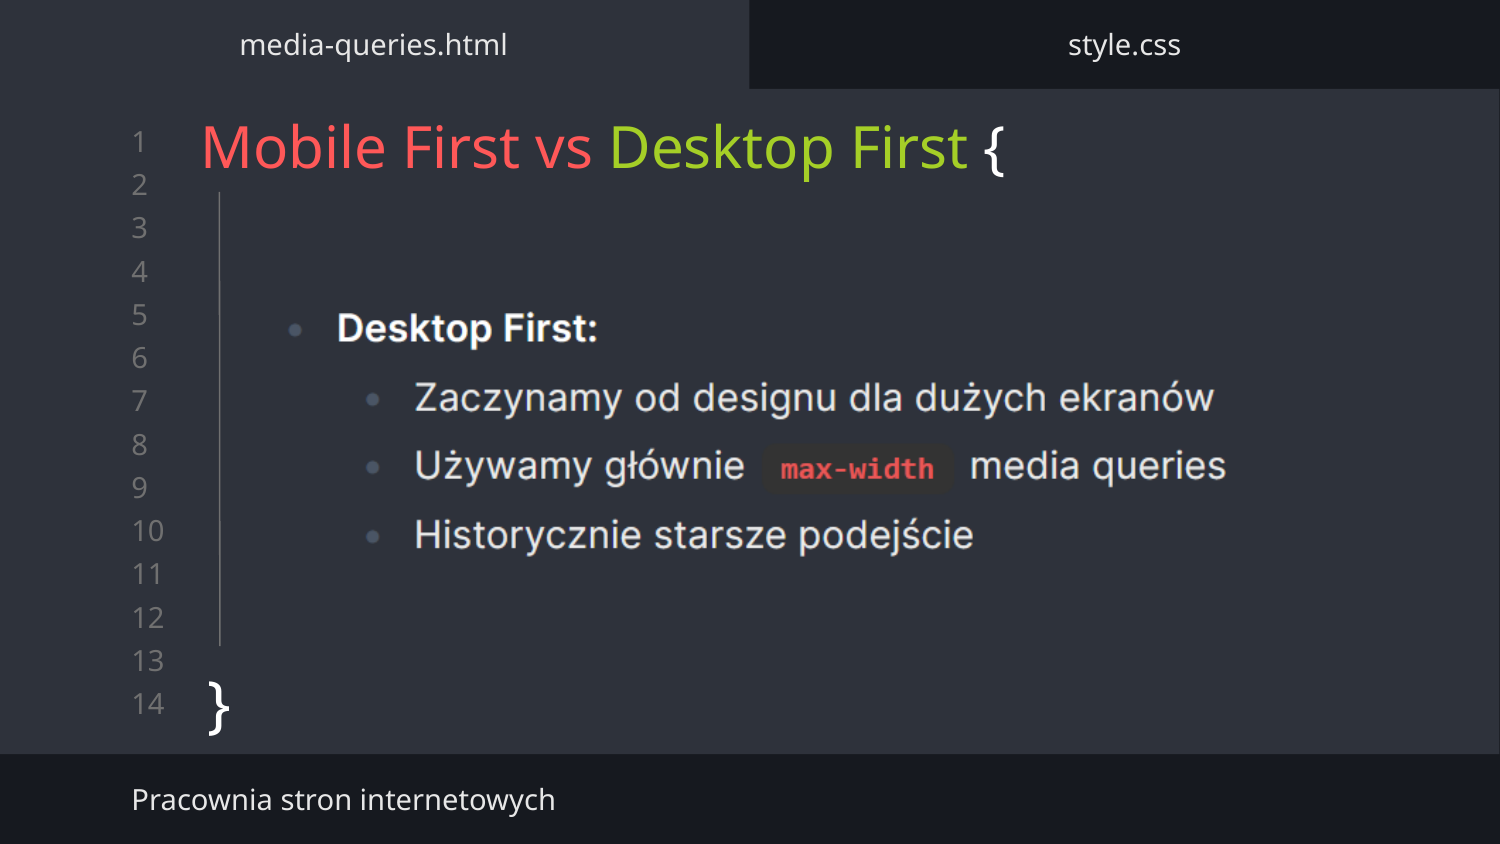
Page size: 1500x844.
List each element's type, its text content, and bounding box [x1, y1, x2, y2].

subtitle style.css [750, 15, 1500, 74]
title Mobile First vs Desktop First { [185, 101, 1299, 189]
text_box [177, 191, 261, 755]
subtitle Pracownia stron internetowych [116, 770, 915, 829]
subtitle media-queries.html [0, 15, 749, 74]
picture [267, 294, 1418, 578]
